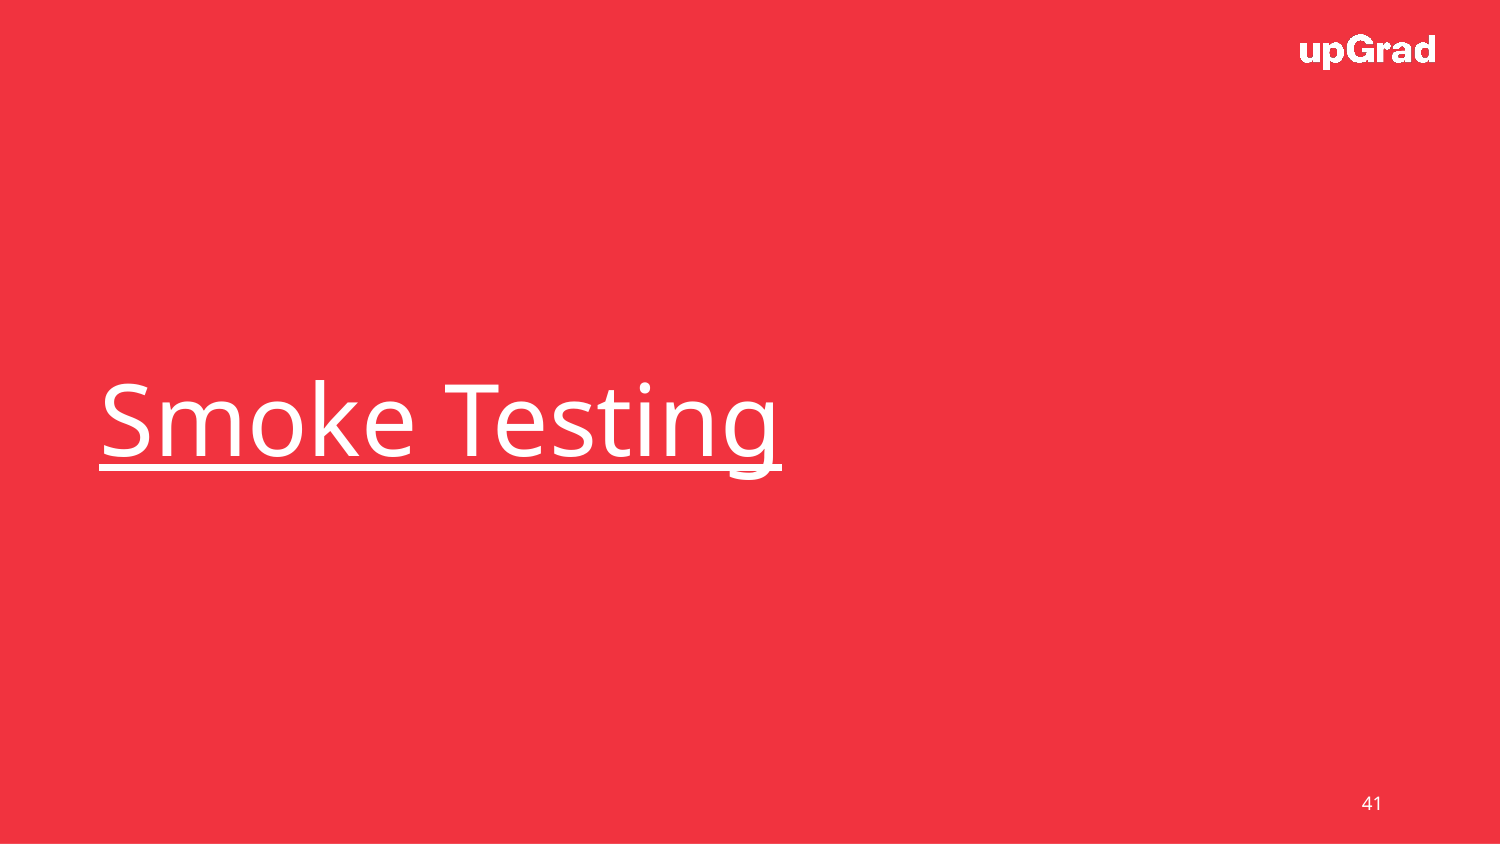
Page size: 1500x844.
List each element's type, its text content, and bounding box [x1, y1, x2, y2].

picture [1300, 34, 1435, 70]
slide_number 41 [1060, 782, 1399, 827]
text_box Smoke Testing [84, 361, 1061, 483]
